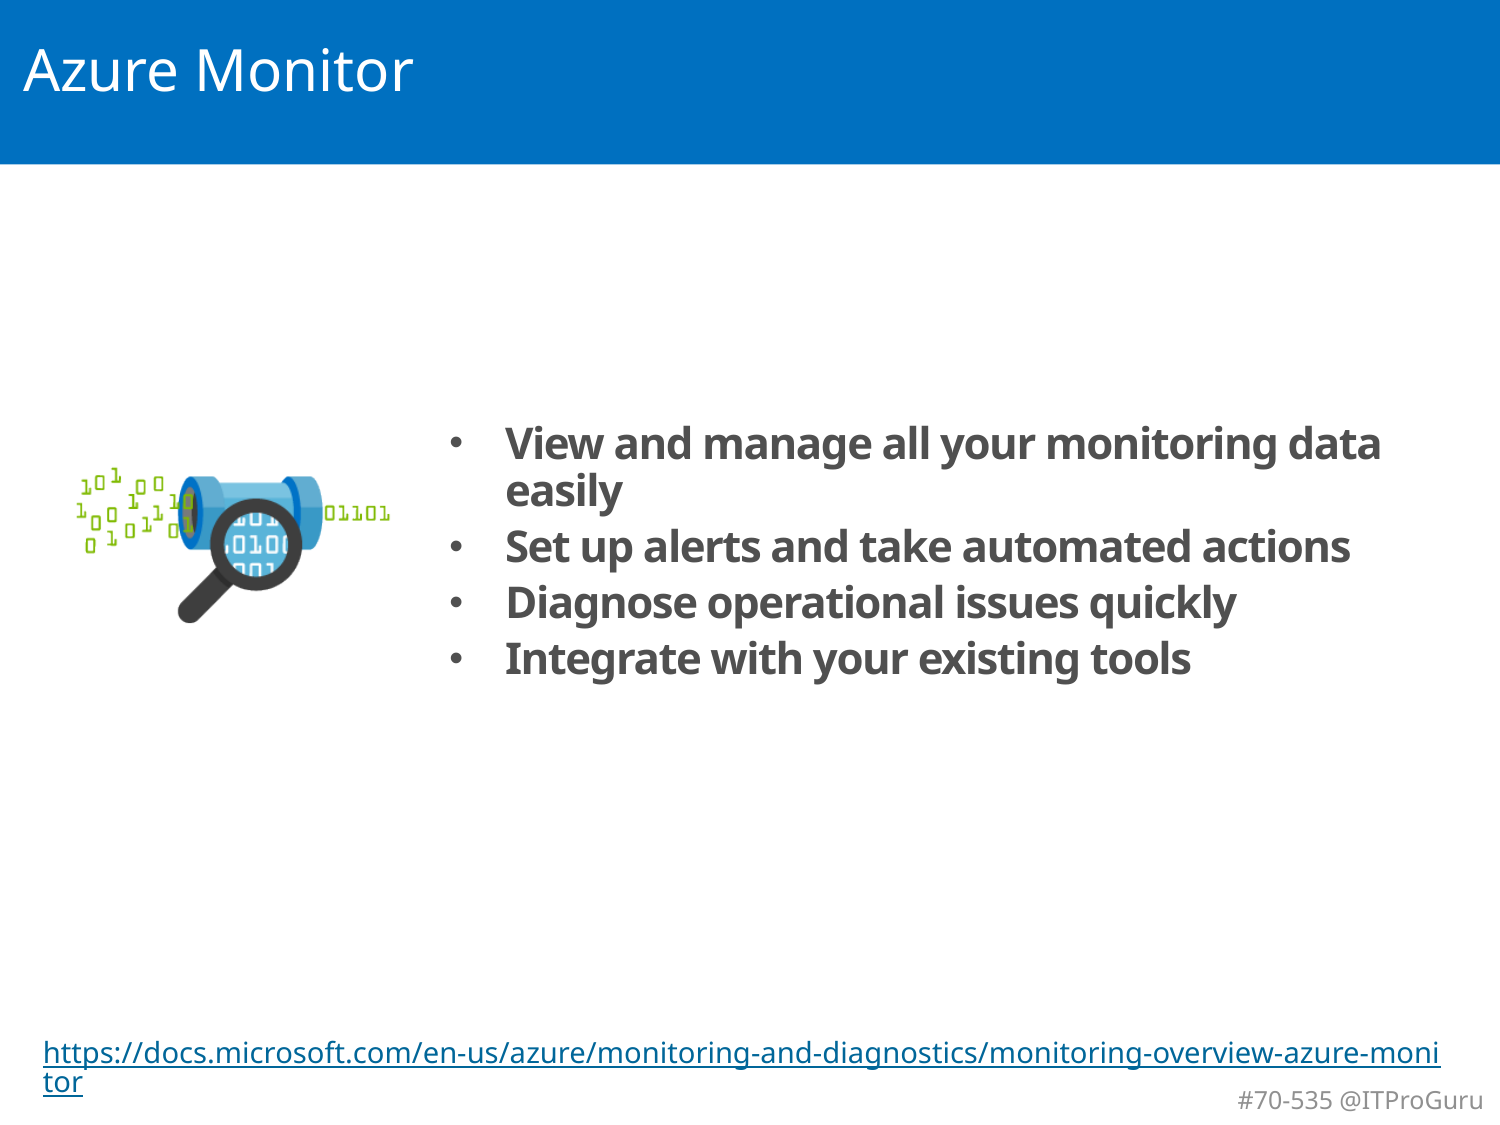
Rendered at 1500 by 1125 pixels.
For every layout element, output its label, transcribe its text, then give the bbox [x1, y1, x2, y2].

picture [46, 441, 421, 641]
text_box View and manage all your monitoring data easily Set up alerts and take automated actions Diagnose operational issues quickly Integrate with your existing tools [449, 421, 1384, 684]
title Azure Monitor [22, 0, 1472, 148]
list https://docs.microsoft.com/en-us/azure/monitoring-and-diagnostics/monitoring-overview-azure-monitor [42, 1034, 1450, 1103]
